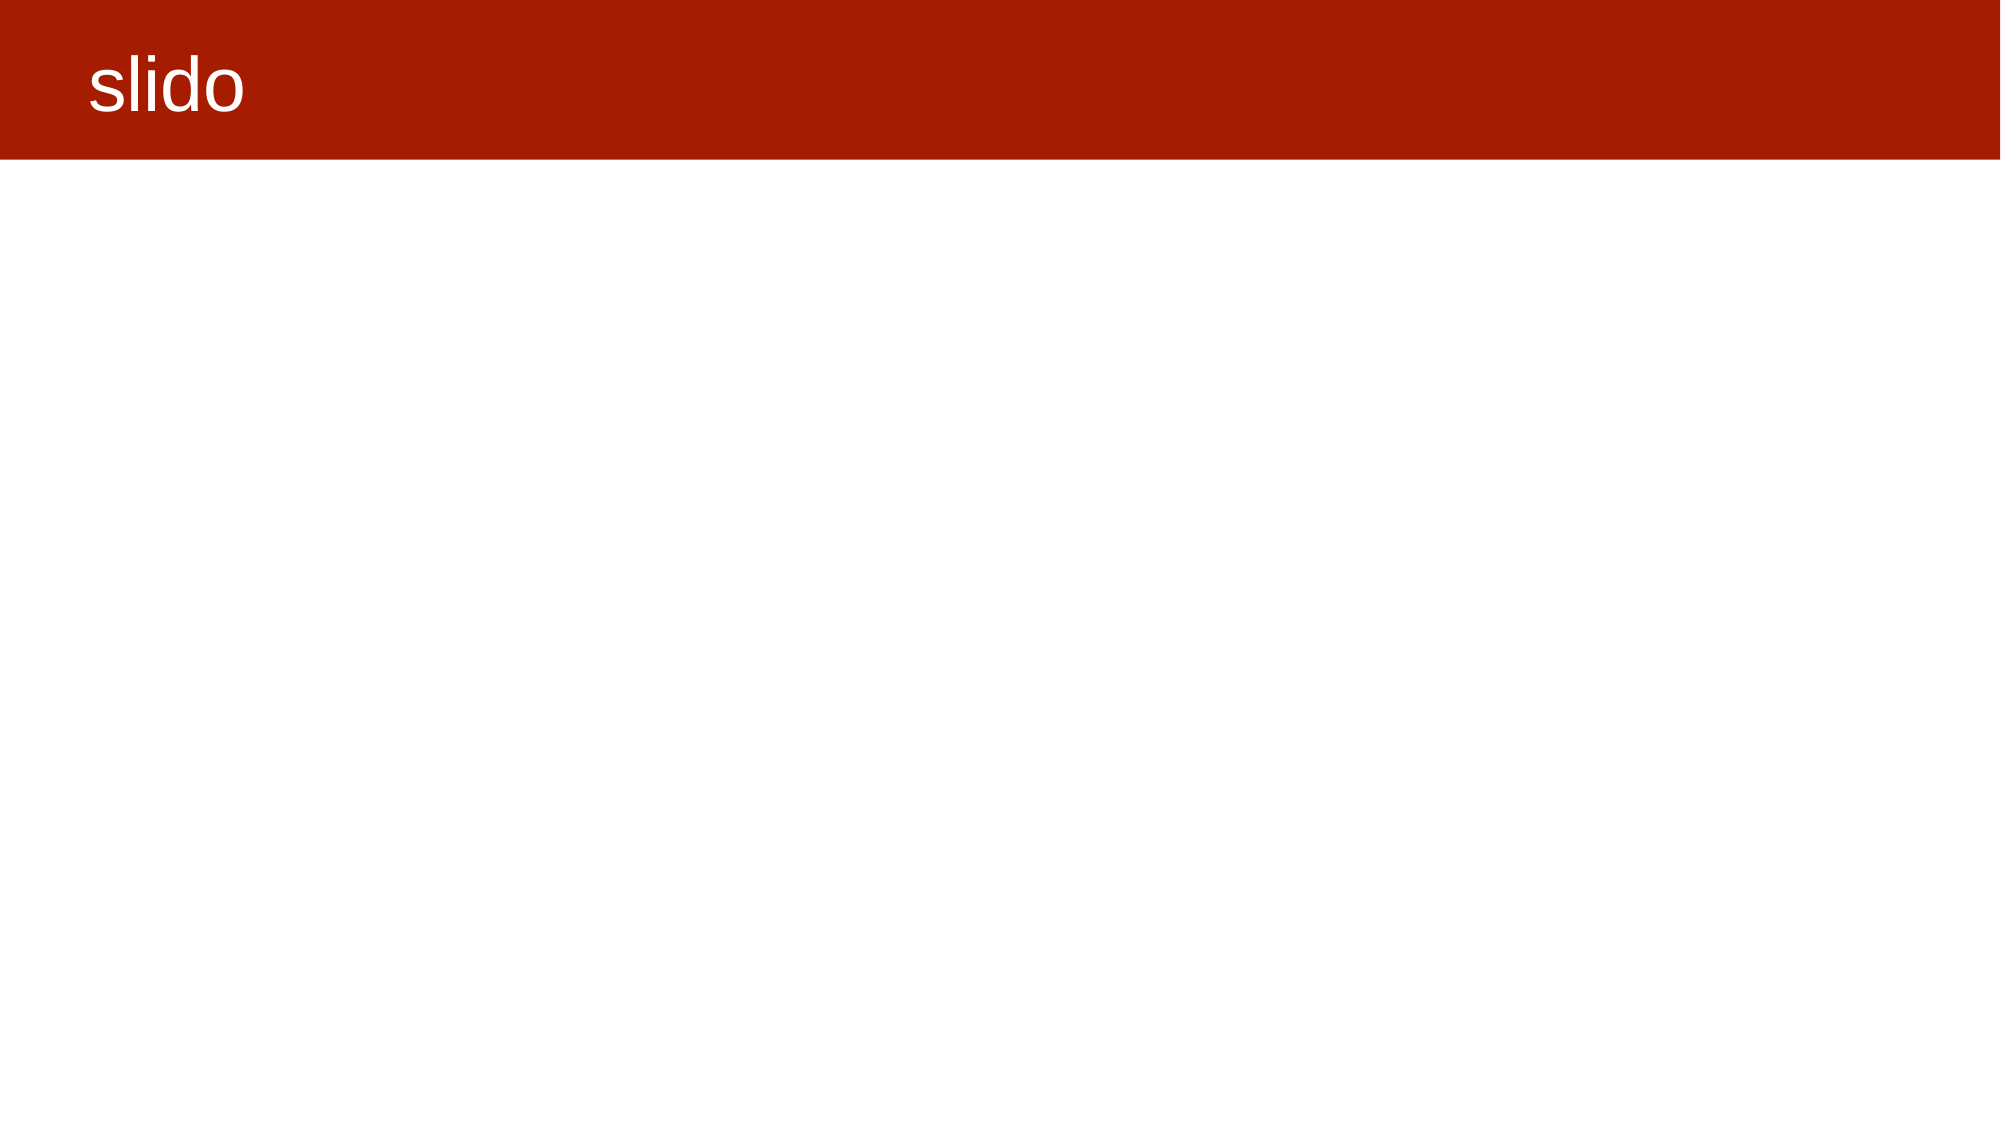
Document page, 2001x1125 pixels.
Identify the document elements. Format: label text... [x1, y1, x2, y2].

title slido [68, 14, 1932, 140]
